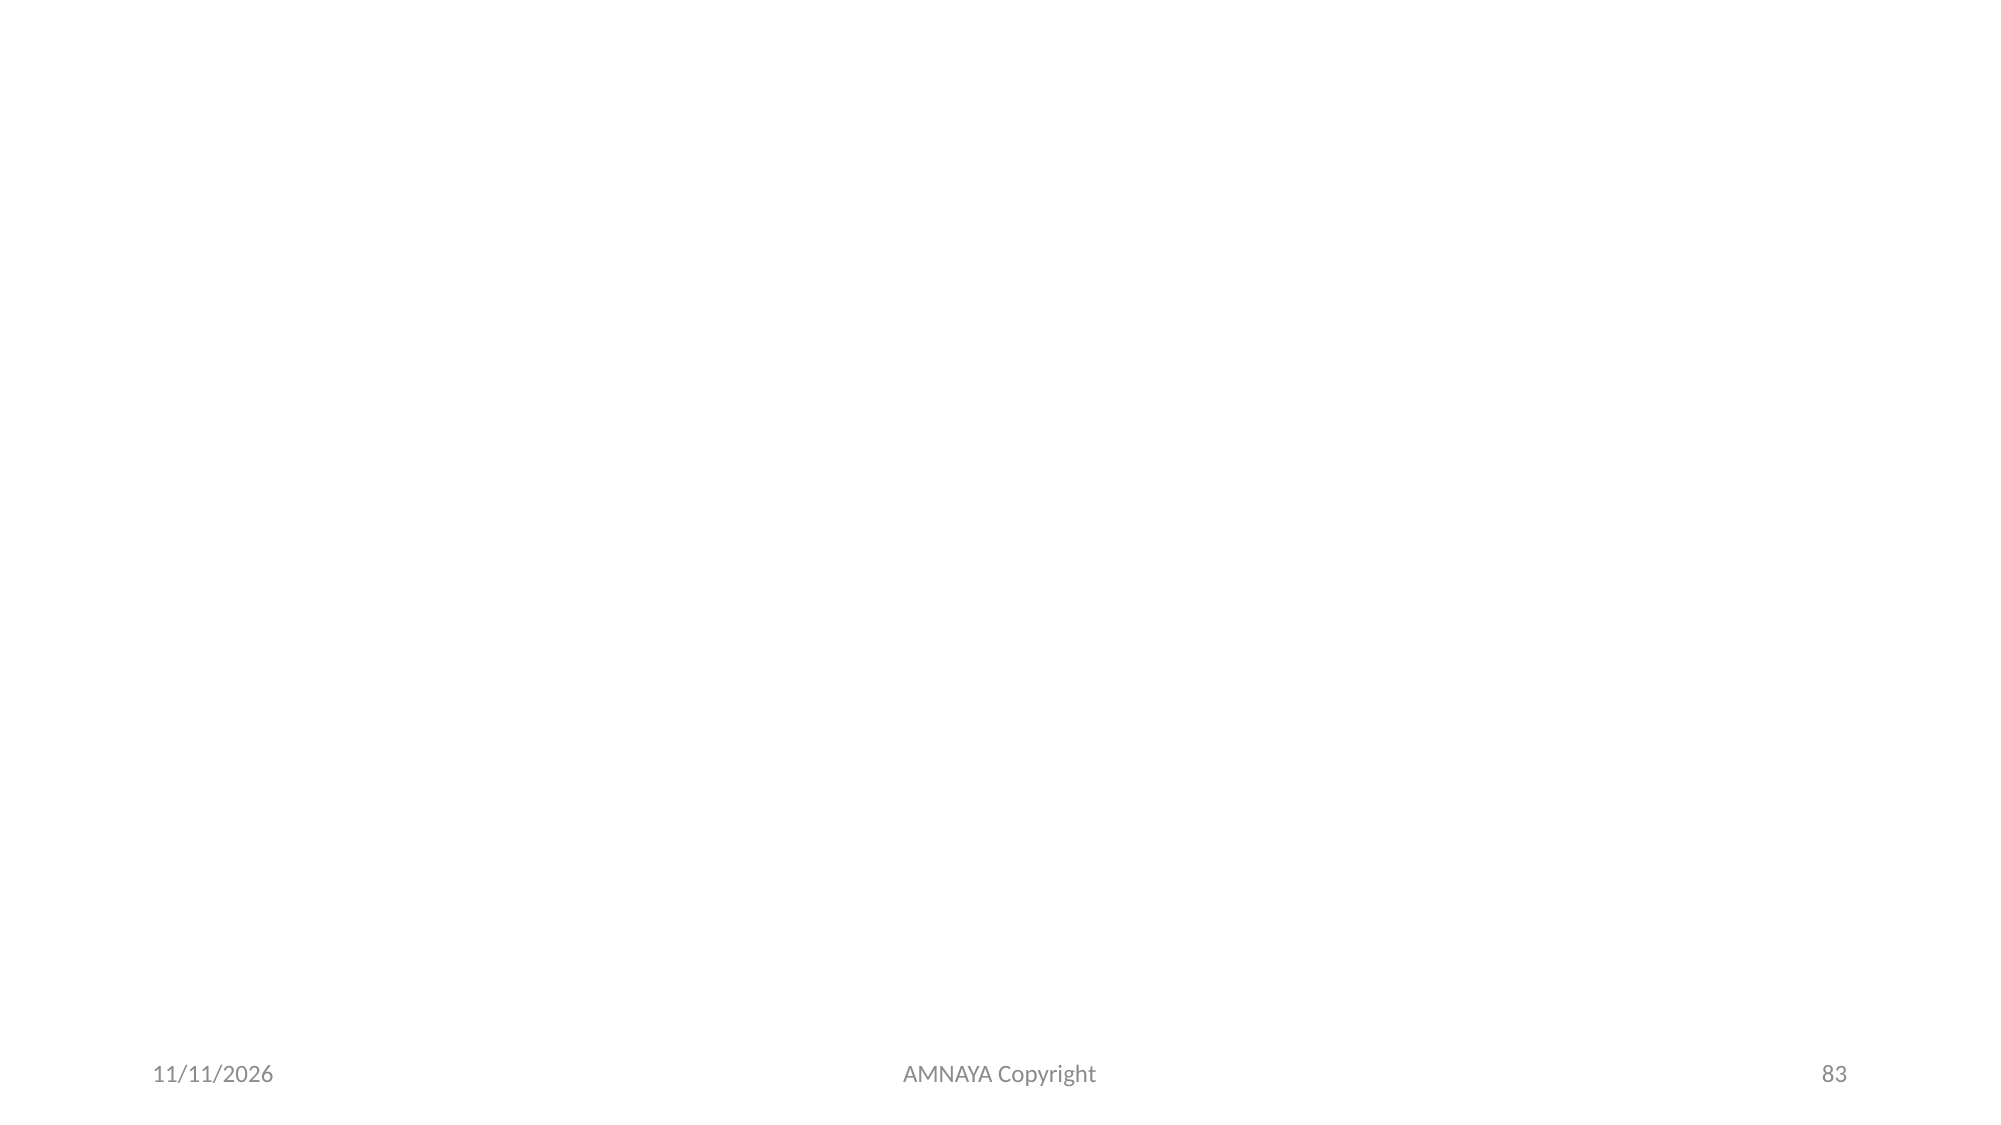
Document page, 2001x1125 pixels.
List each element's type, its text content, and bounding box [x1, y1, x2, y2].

footer AMNAYA Copyright [662, 1042, 1338, 1103]
slide_number 83 [1412, 1042, 1863, 1103]
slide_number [137, 1042, 588, 1103]
